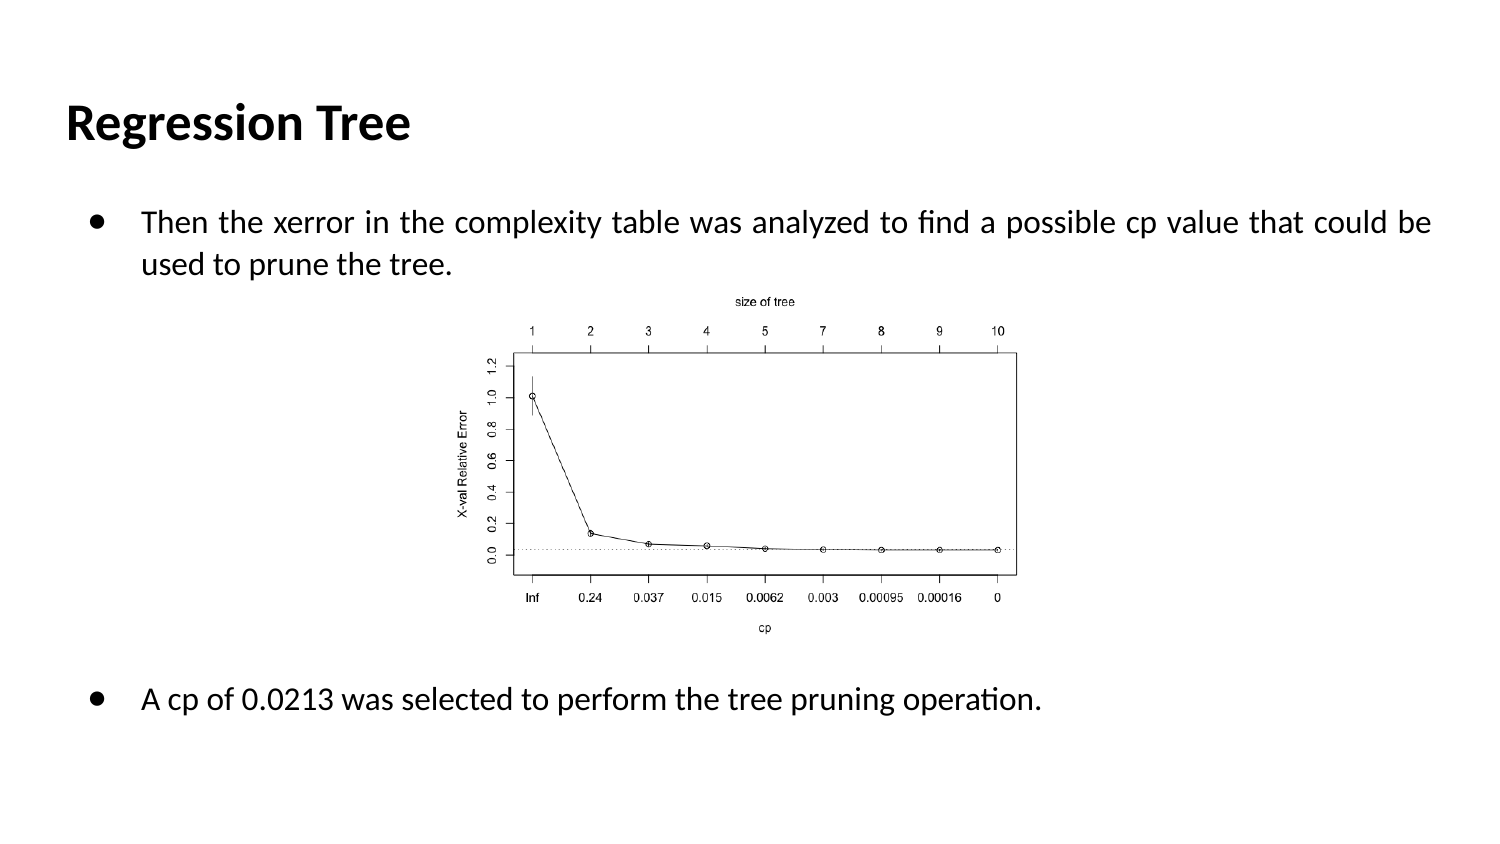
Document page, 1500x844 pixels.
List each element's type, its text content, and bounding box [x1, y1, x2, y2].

picture [452, 292, 1047, 650]
list Then the xerror in the complexity table was analyzed to find a possible cp value that could be used to prune the tree. A cp of 0.0213 was selected to perform the tree pruning operation. [51, 183, 1449, 759]
title Regression Tree [51, 72, 1449, 167]
